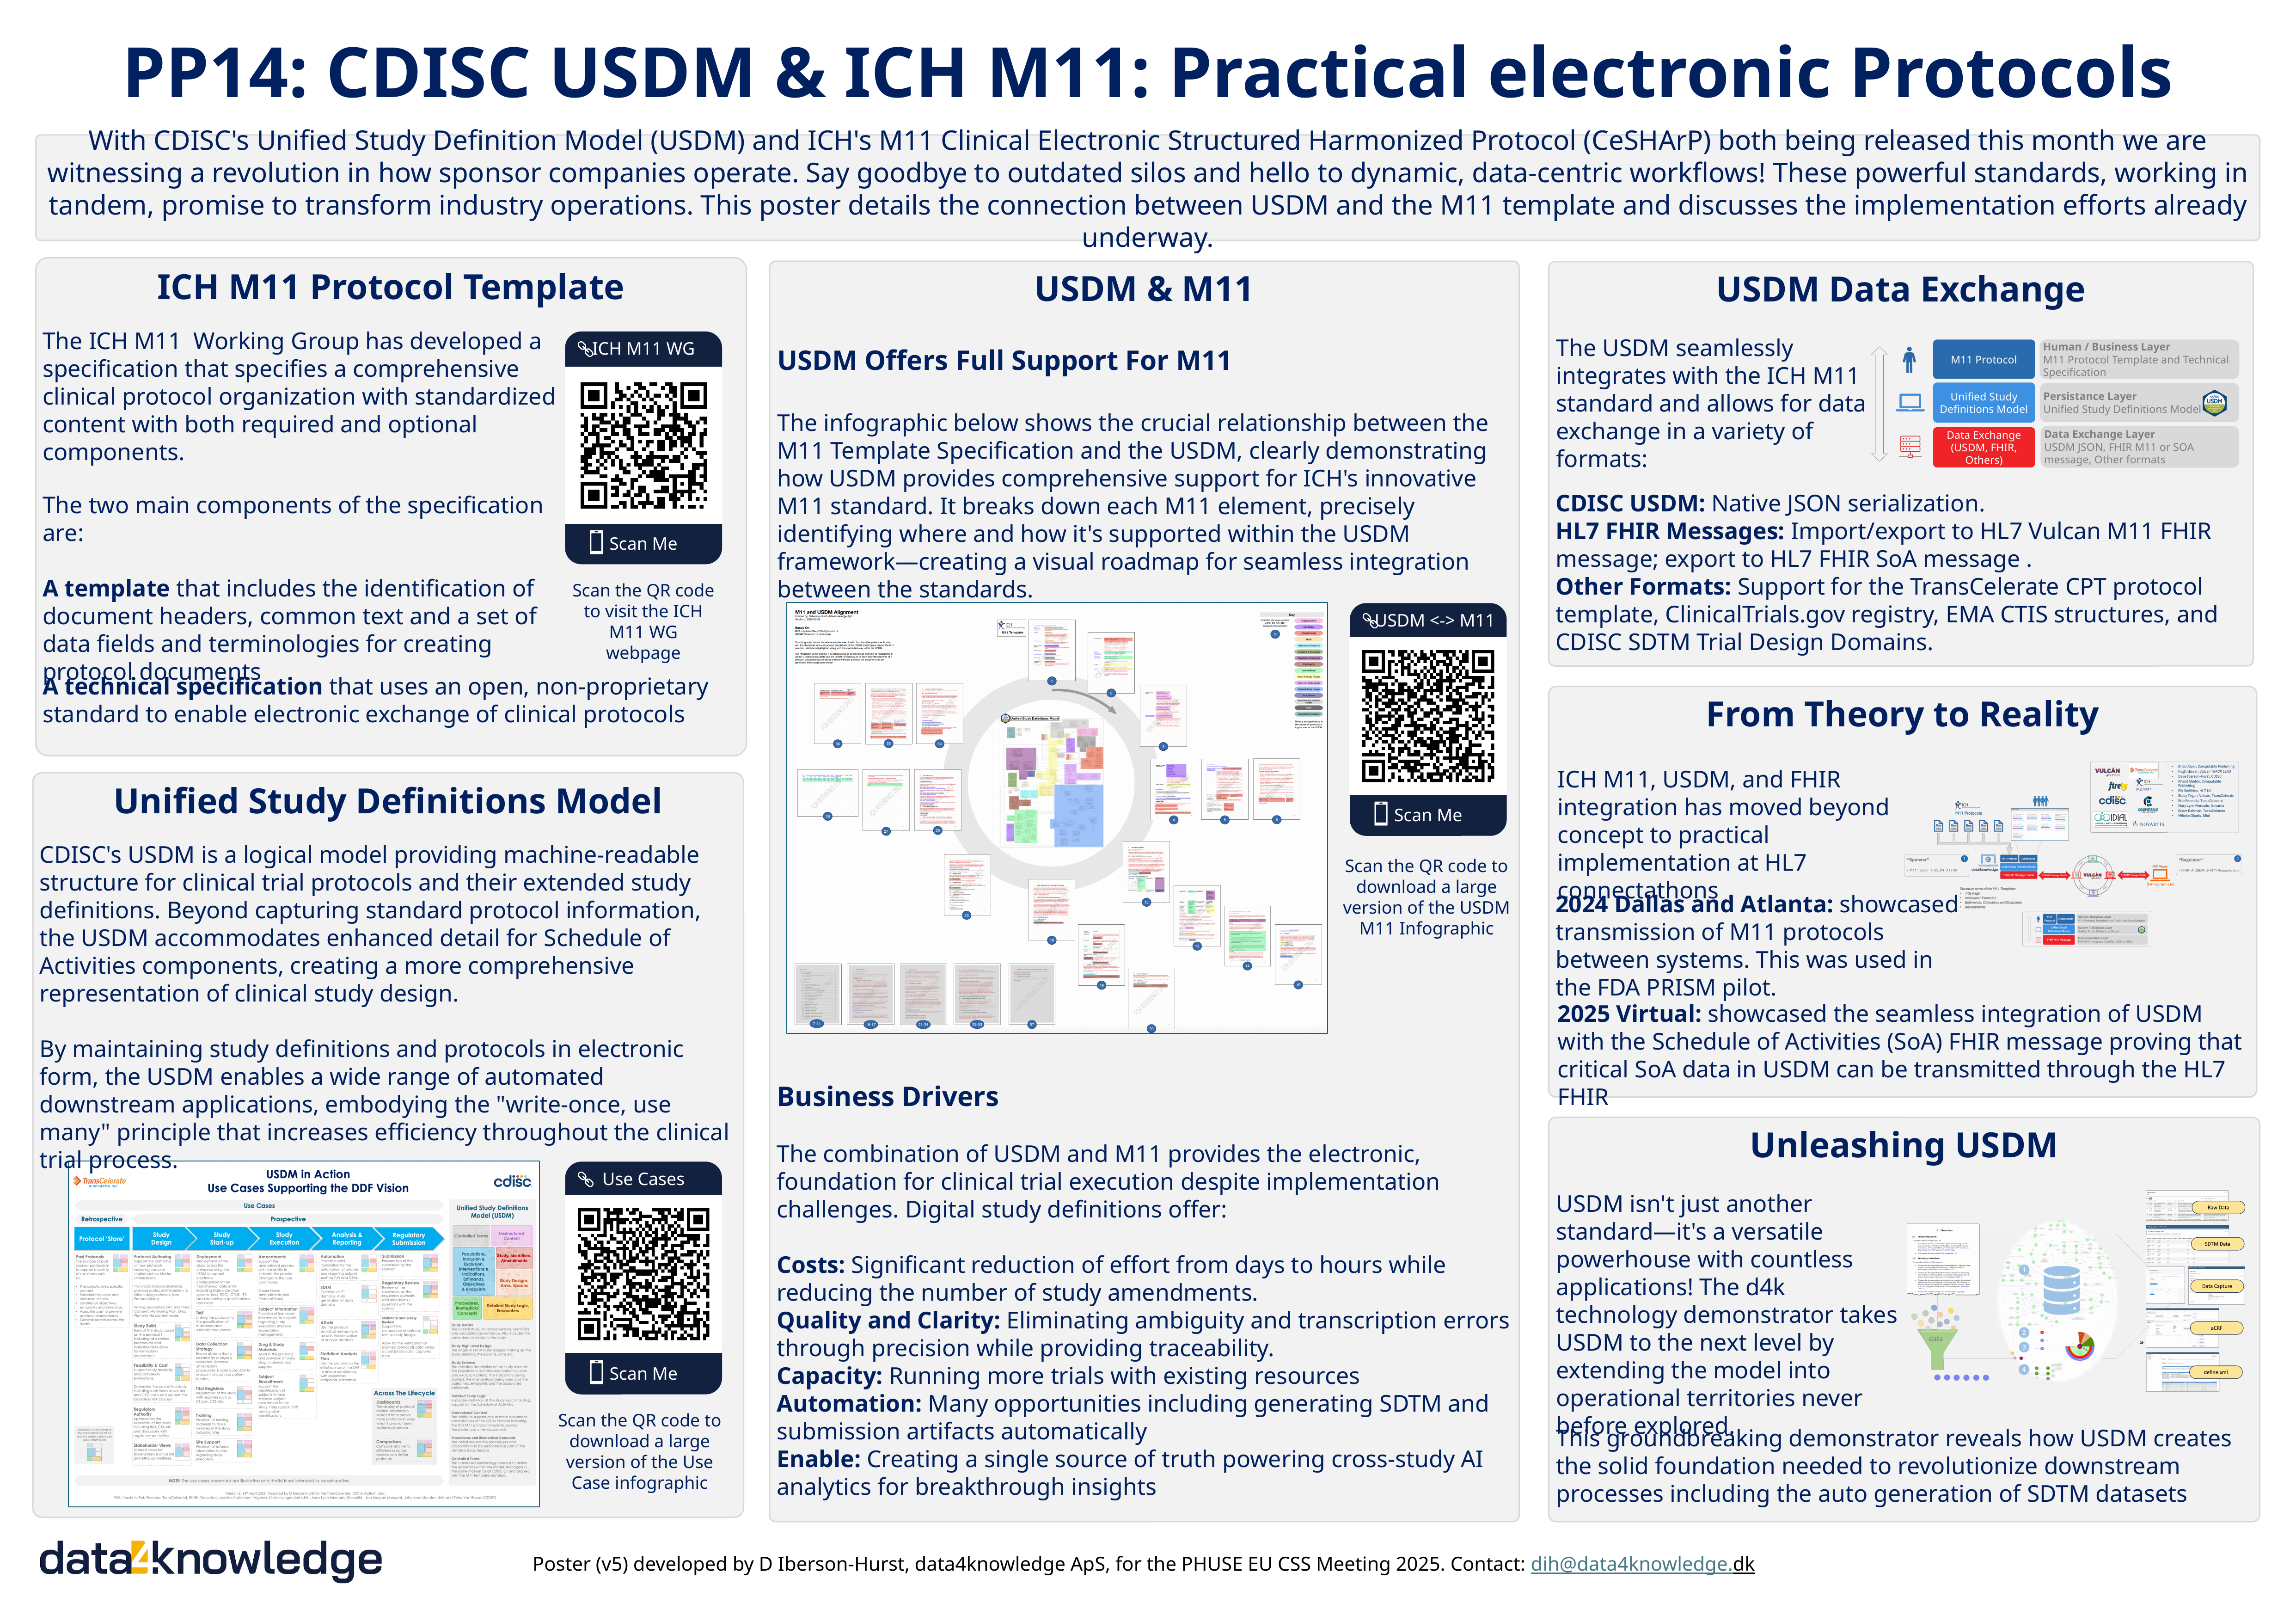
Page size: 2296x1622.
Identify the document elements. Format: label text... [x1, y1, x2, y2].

text_box CDISC USDM: Native JSON serialization. HL7 FHIR Messages: Import/export to HL7 Vulcan M11 FHIR message; export to HL7 FHIR SoA message . Other Formats: Support for the TransCelerate CPT protocol template, ClinicalTrials.gov registry, EMA CTIS structures, and CDISC SDTM Trial Design Domains. [1549, 485, 2253, 658]
picture [36, 1533, 387, 1588]
picture [2202, 389, 2227, 418]
text_box Persistance Layer Unified Study Definitions Model [2039, 382, 2240, 423]
picture [1895, 431, 1926, 462]
text_box CDISC's USDM is a logical model providing machine-readable structure for clinical trial protocols and their extended study definitions. Beyond capturing standard protocol information, the USDM accommodates enhanced detail for Schedule of Activities components, creating a more comprehensive representation of clinical study design. By maintaining study definitions and protocols in electronic form, the USDM enables a wide range of automated downstream applications, embodying the "write-once, use many" principle that increases efficiency throughout the clinical trial process. [33, 836, 744, 1176]
text_box Poster (v5) developed by D Iberson-Hurst, data4knowledge ApS, for the PHUSE EU CSS Meeting 2025. Contact: dih@data4knowledge.dk [387, 1548, 2257, 1582]
text_box 2025 Virtual: showcased the seamless integration of USDM with the Schedule of Activities (SoA) FHIR message proving that critical SoA data in USDM can be transmitted through the HL7 FHIR [1551, 995, 2259, 1114]
text_box PP14: CDISC USDM & ICH M11: Practical electronic Protocols [36, 24, 2260, 115]
text_box USDM Data Exchange [1548, 261, 2254, 667]
text_box From Theory to Reality [1548, 686, 2258, 1096]
text_box USDM isn't just another standard—it's a versatile powerhouse with countless applications! The d4k technology demonstrator takes USDM to the next level by extending the model into operational territories never before explored. [1549, 1185, 1910, 1420]
picture [1906, 1190, 2246, 1392]
text_box Scan the QR code to visit the ICH M11 WG webpage [565, 576, 722, 666]
text_box The USDM seamlessly integrates with the ICH M11 standard and allows for data exchange in a variety of formats: [1549, 330, 1879, 476]
text_box Business Drivers The combination of USDM and M11 provides the electronic, foundation for clinical trial execution despite implementation challenges. Digital study definitions offer: Costs: Significant reduction of effort from days to hours while reducing the number of study amendments. Quality and Clarity: Eliminating ambiguity and transcription errors through precision while providing traceability. Capacity: Running more trials with existing resources Automation: Many opportunities including generating SDTM and submission artifacts automatically Enable: Creating a single source of truth powering cross-study AI analytics for breakthrough insights [770, 1075, 1520, 1504]
text_box M11 Protocol [1932, 338, 2036, 380]
picture [1895, 387, 1926, 418]
text_box The ICH M11 Working Group has developed a specification that specifies a comprehensive clinical protocol organization with standardized content with both required and optional components. [36, 322, 565, 468]
text_box Data Exchange Layer USDM JSON, FHIR M11 or SOA message, Other formats [2039, 425, 2240, 469]
text_box [1869, 345, 1889, 463]
text_box A technical specification that uses an open, non-proprietary standard to enable electronic exchange of clinical protocols [36, 668, 744, 731]
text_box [564, 1161, 722, 1395]
text_box USDM & M11 [769, 260, 1520, 1523]
text_box [1908, 368, 2238, 460]
text_box The two main components of the specification are: A template that includes the identification of document headers, common text and a set of data fields and terminologies for creating protocol documents [36, 487, 566, 668]
text_box This groundbreaking demonstrator reveals how USDM creates the solid foundation needed to revolutionize downstream processes including the auto generation of SDTM datasets [1549, 1420, 2259, 1510]
text_box Data Exchange (USDM, FHIR, Others) [1933, 427, 2035, 467]
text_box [1349, 602, 1507, 836]
text_box Unleashing USDM [1548, 1116, 2261, 1523]
picture [68, 1161, 539, 1507]
text_box Scan the QR code to download a large version of the Use Case infographic [539, 1406, 740, 1496]
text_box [564, 331, 722, 565]
picture [1904, 761, 2242, 946]
text_box With CDISC's Unified Study Definition Model (USDM) and ICH's M11 Clinical Electronic Structured Harmonized Protocol (CeSHArP) both being released this month we are witnessing a revolution in how sponsor companies operate. Say goodbye to outdated silos and hello to dynamic, data-centric workflows! These powerful standards, working in tandem, promise to transform industry operations. This poster details the connection between USDM and the M11 template and discusses the implementation efforts already underway. [35, 134, 2261, 241]
text_box Scan the QR code to download a large version of the USDM M11 Infographic [1334, 851, 1519, 942]
text_box ICH M11, USDM, and FHIR integration has moved beyond concept to practical implementation at HL7 connectathons [1551, 761, 1929, 885]
text_box Human / Business Layer M11 Protocol Template and Technical Specification [2039, 338, 2240, 380]
text_box USDM Offers Full Support For M11 The infographic below shows the crucial relationship between the M11 Template Specification and the USDM, clearly demonstrating how USDM provides comprehensive support for ICH's innovative M11 standard. It breaks down each M11 element, precisely identifying where and how it's supported within the USDM framework—creating a visual roadmap for seamless integration between the standards. [770, 340, 1519, 606]
text_box 2024 Dallas and Atlanta: showcased transmission of M11 protocols between systems. This was used in the FDA PRISM pilot. [1549, 885, 1976, 1004]
picture [1895, 345, 1923, 374]
text_box Unified Study Definitions Model [1932, 381, 2036, 424]
picture [787, 602, 1328, 1033]
text_box Unified Study Definitions Model [32, 772, 745, 1518]
text_box ICH M11 Protocol Template [35, 257, 747, 757]
